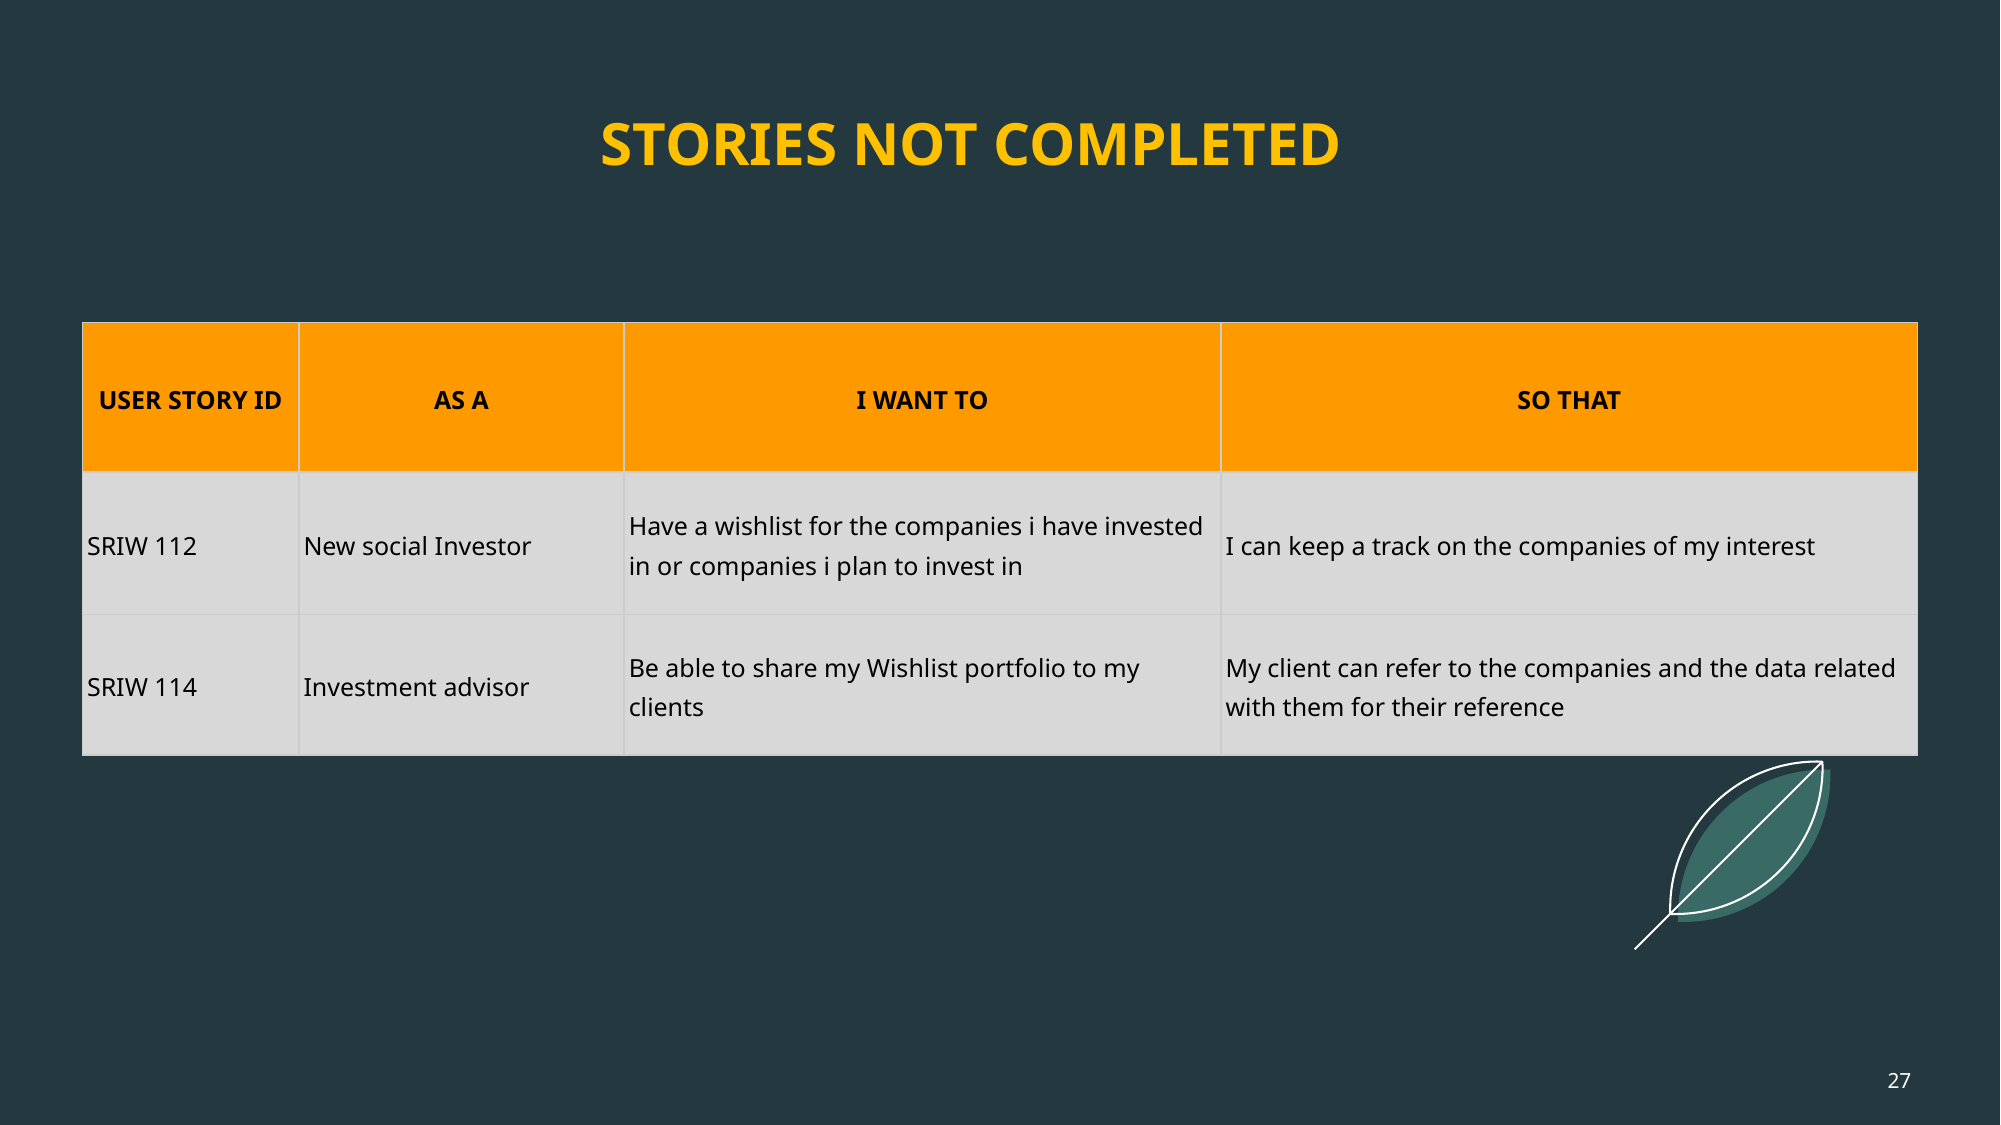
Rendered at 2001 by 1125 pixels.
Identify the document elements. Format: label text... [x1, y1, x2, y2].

table_cell I can keep a track on the companies of my interest [1222, 473, 1917, 614]
table_cell My client can refer to the companies and the data related with them for their reference [1222, 615, 1917, 754]
table_header I WANT TO [625, 323, 1220, 471]
text_box STORIES NOT COMPLETED [26, 64, 1916, 222]
table_header USER STORY ID [83, 323, 298, 471]
table_header SO THAT [1222, 323, 1917, 471]
table_cell Investment advisor [300, 615, 623, 754]
table_header AS A [300, 323, 623, 471]
table_cell Have a wishlist for the companies i have invested in or companies i plan to invest in [625, 473, 1220, 614]
table_cell Be able to share my Wishlist portfolio to my clients [625, 615, 1220, 754]
table_cell SRIW 112 [83, 473, 298, 614]
table_cell New social Investor [300, 473, 623, 614]
slide_number ‹#› [1549, 1050, 1912, 1111]
table_cell SRIW 114 [83, 615, 298, 754]
